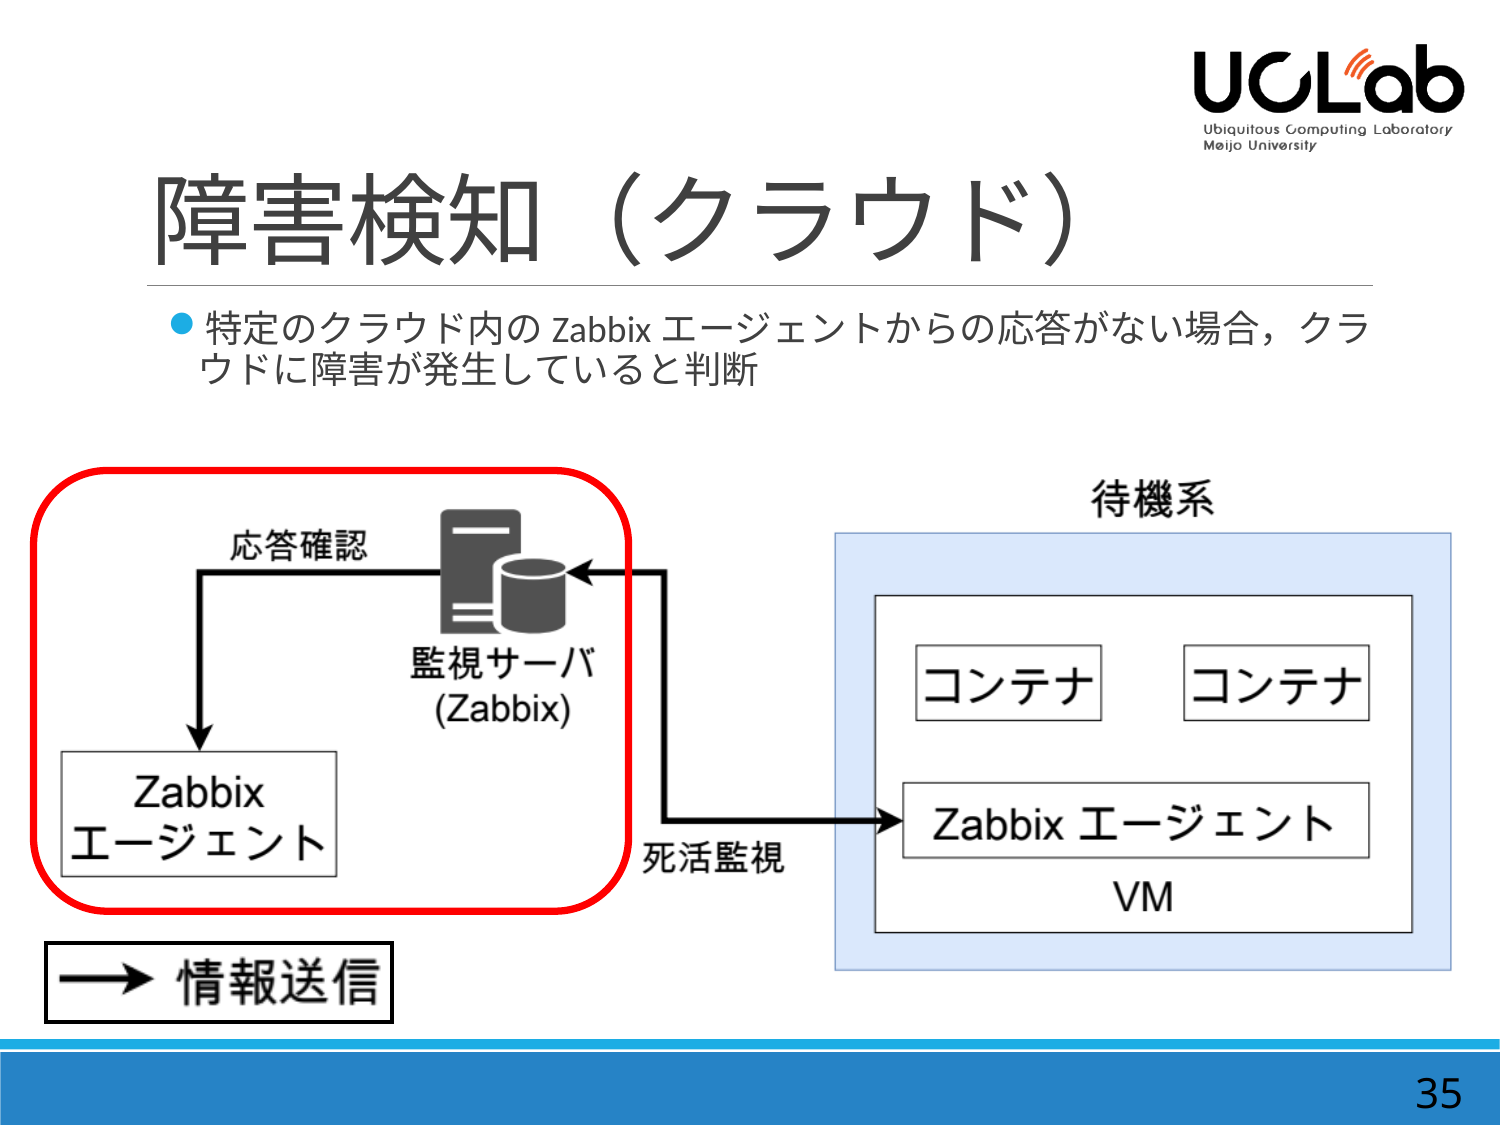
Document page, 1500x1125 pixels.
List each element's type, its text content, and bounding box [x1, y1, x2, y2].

slide_number 35 [1400, 1059, 1489, 1120]
list 特定のクラウド内のZabbixエージェントからの応答がない場合，クラウドに障害が発生していると判断 [135, 302, 1373, 467]
picture [33, 470, 1475, 1021]
title 障害検知（クラウド） [135, 47, 1373, 285]
picture [1188, 41, 1467, 152]
